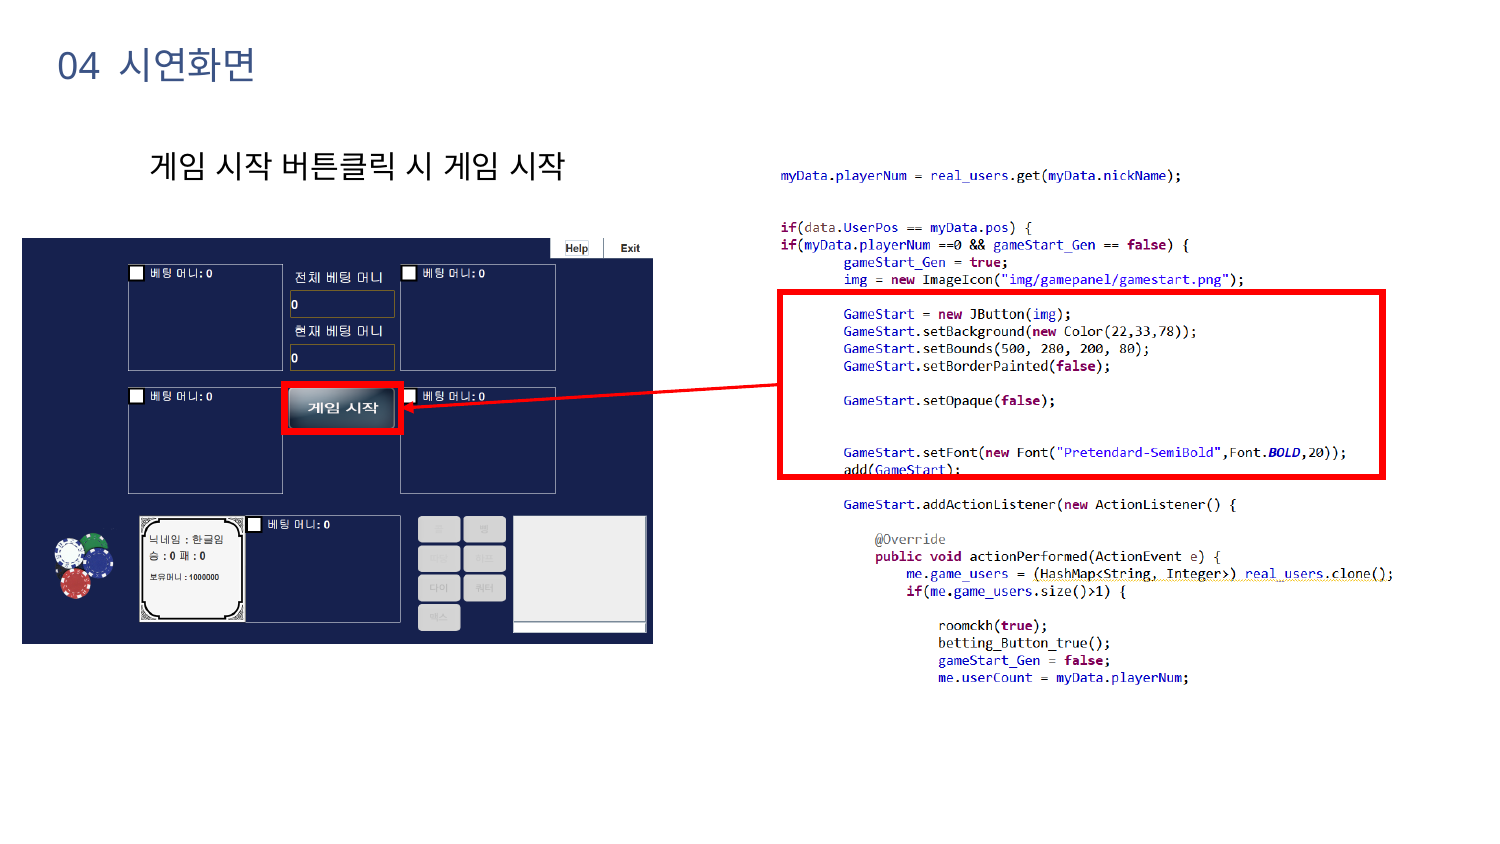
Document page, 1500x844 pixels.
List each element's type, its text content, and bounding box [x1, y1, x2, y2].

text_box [400, 384, 780, 409]
text_box 04 시연화면 [45, 35, 397, 138]
text_box 게임 시작 버튼클릭 시 게임 시작 [125, 141, 591, 190]
picture [22, 238, 653, 644]
picture [737, 168, 1435, 696]
